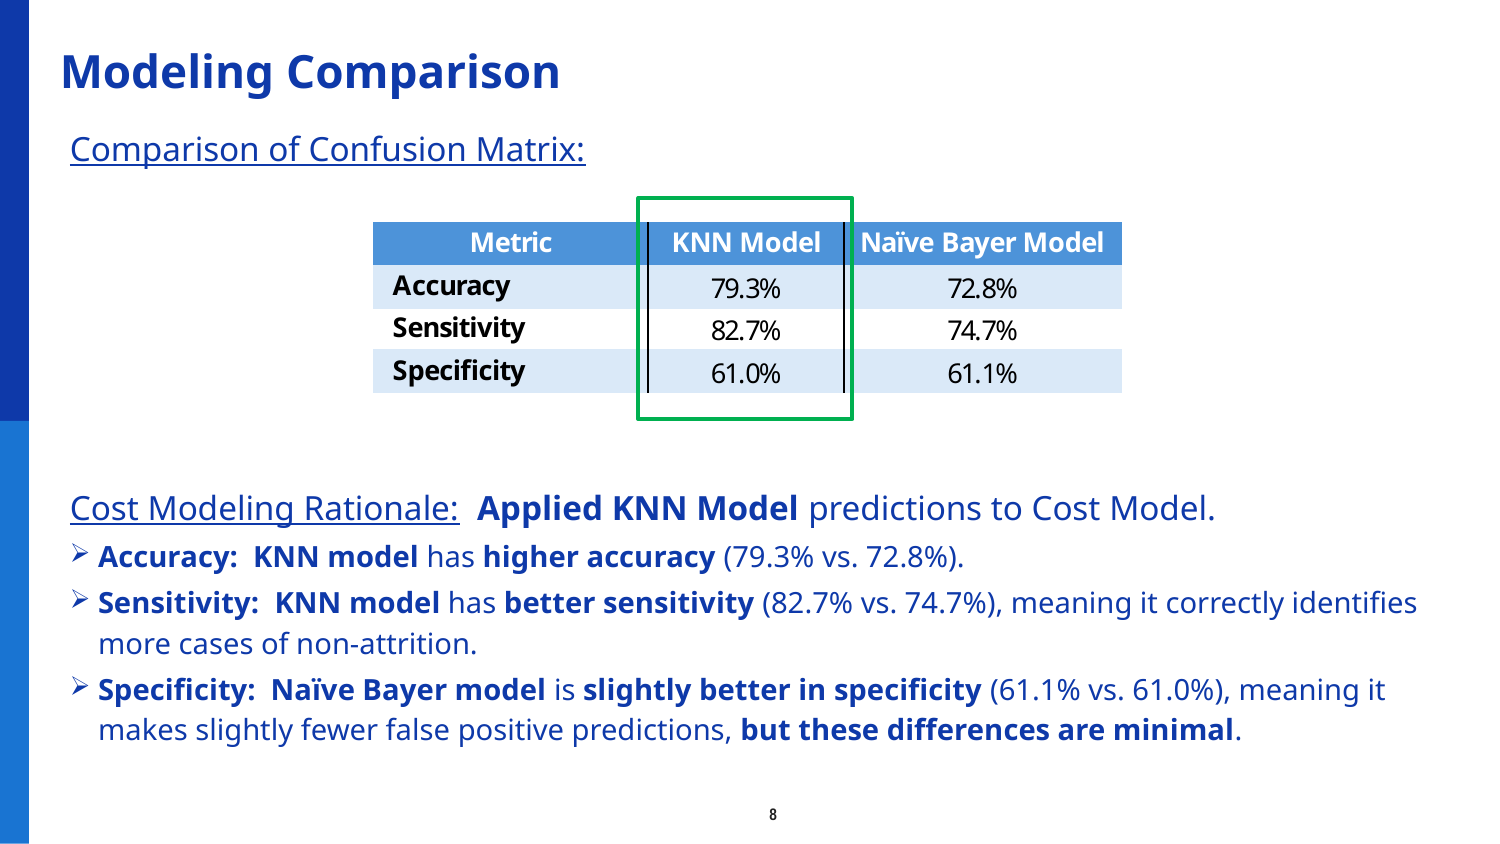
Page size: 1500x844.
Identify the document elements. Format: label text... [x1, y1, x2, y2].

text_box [32, 106, 1450, 782]
title Modeling Comparison [29, 27, 1499, 122]
text_box 8 [744, 796, 802, 832]
